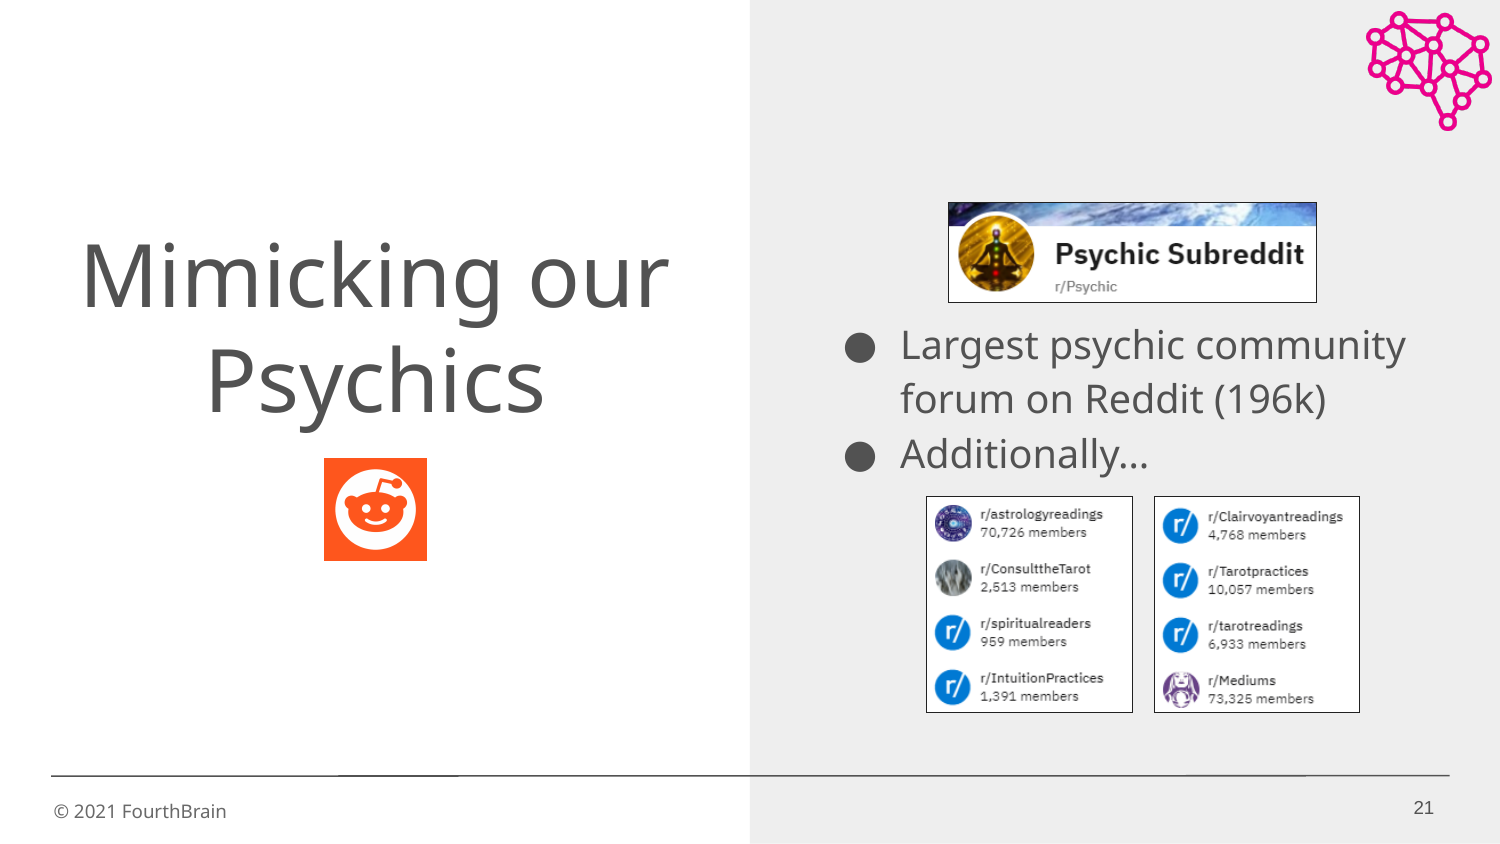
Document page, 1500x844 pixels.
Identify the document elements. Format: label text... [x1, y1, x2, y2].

picture [926, 496, 1133, 714]
slide_number 21 [1359, 776, 1450, 841]
title Mimicking our Psychics [43, 202, 708, 446]
picture [1153, 496, 1360, 714]
picture [323, 458, 427, 562]
list Largest psychic community forum on Reddit (196k) Additionally… [810, 118, 1440, 725]
picture [1366, 11, 1492, 131]
picture [948, 201, 1317, 304]
